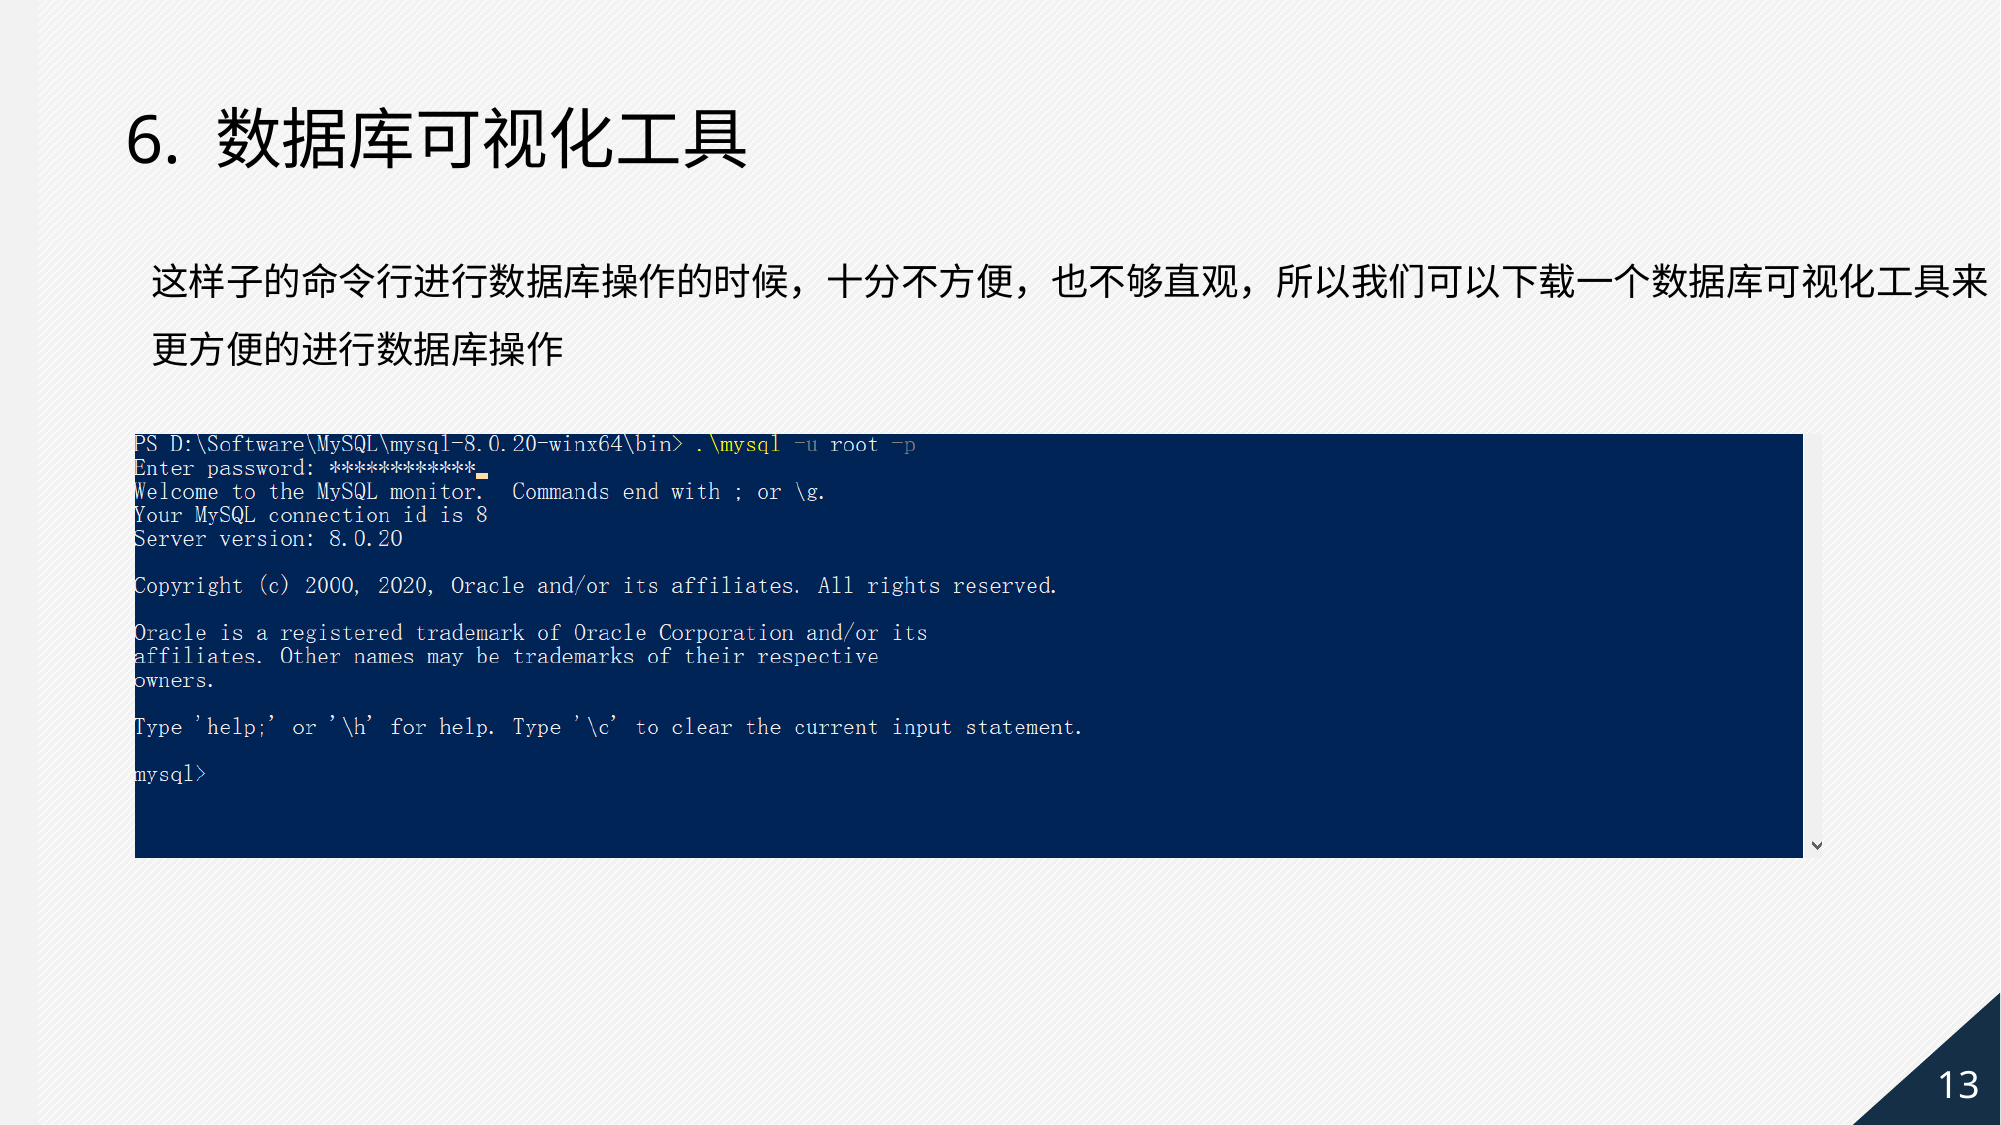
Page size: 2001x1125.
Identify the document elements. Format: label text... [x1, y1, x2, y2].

text_box 这样子的命令行进行数据库操作的时候，十分不方便，也不够直观，所以我们可以下载一个数据库可视化工具来 更方便的进行数据库操作 [143, 228, 1997, 378]
slide_number 13 [1928, 1053, 1989, 1120]
text_box 6. 数据库可视化工具 [118, 89, 757, 185]
picture [39, 0, 2001, 1125]
